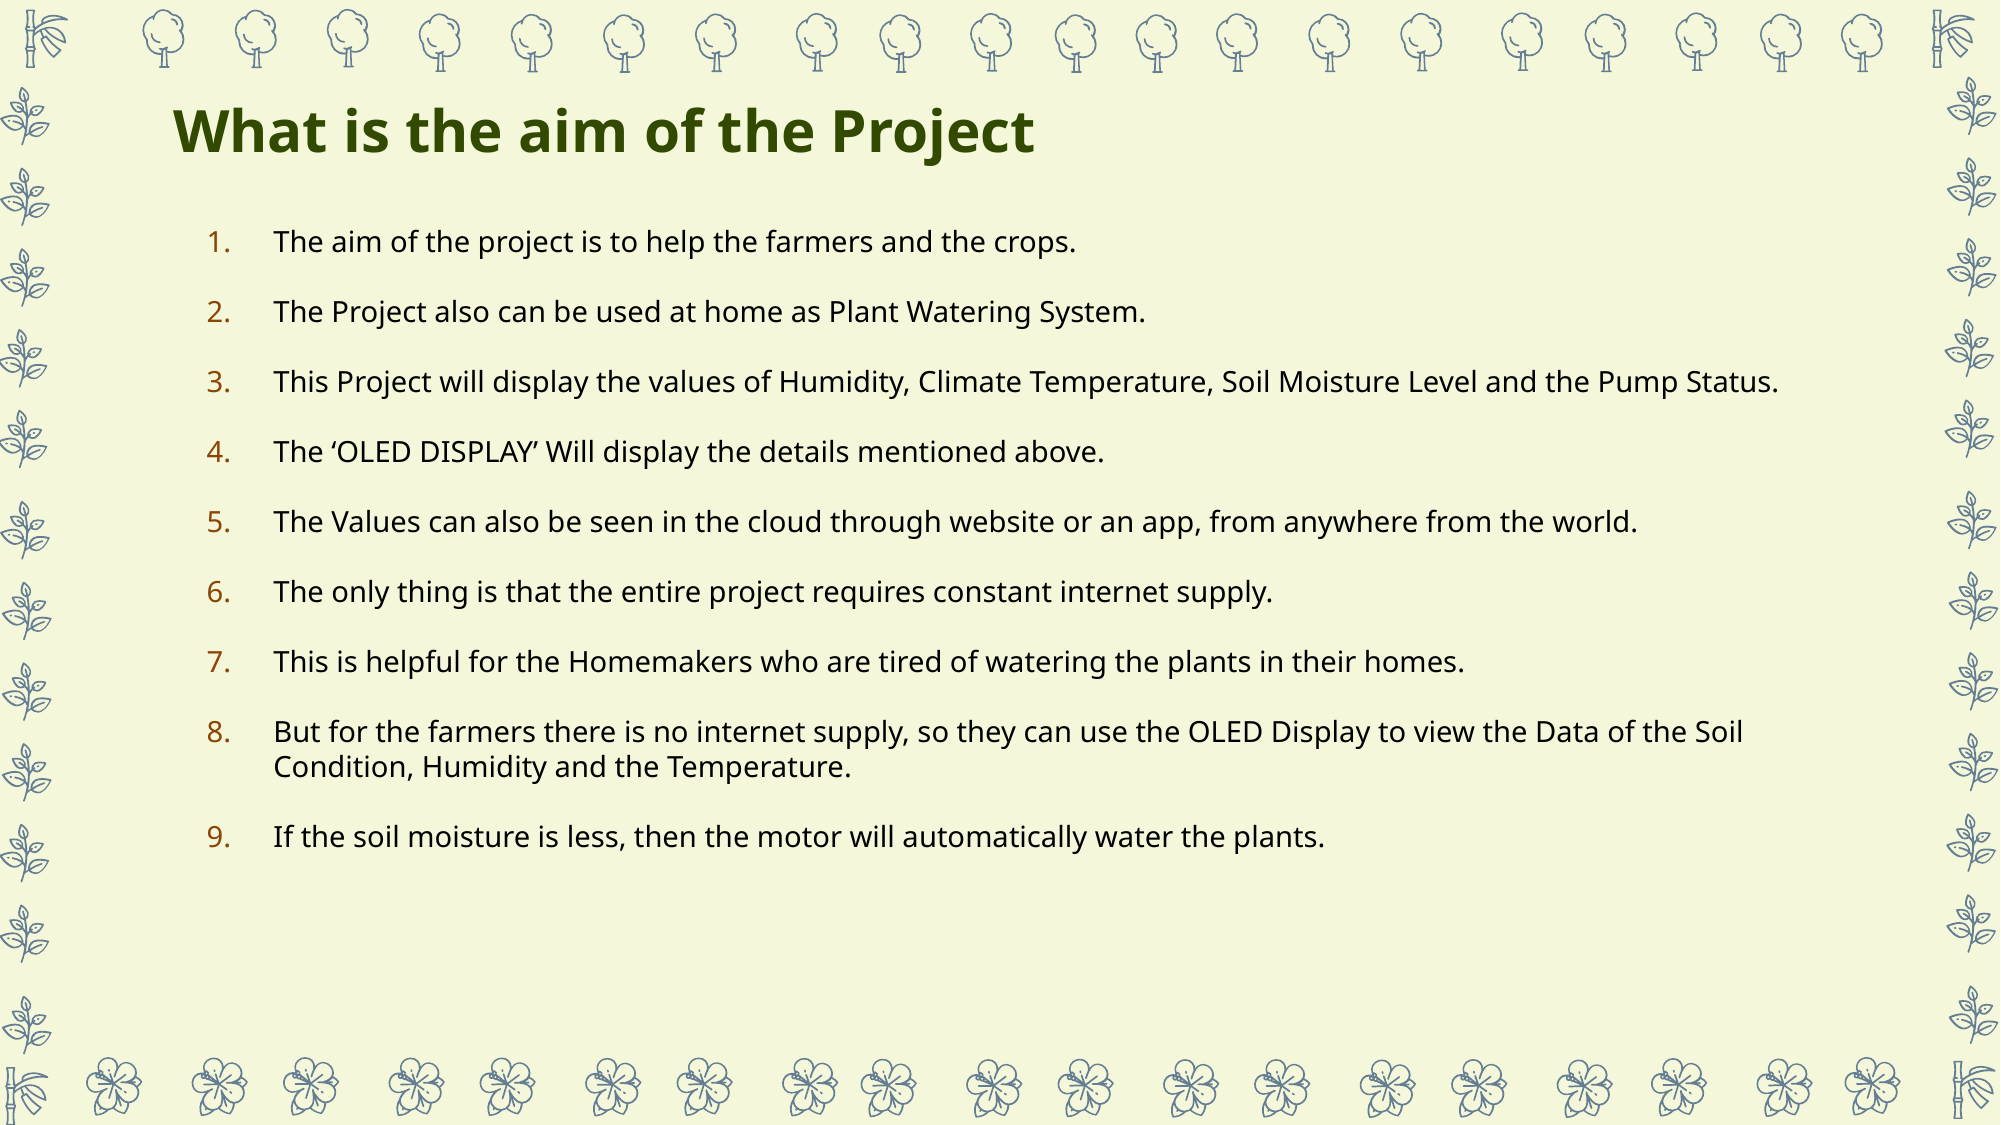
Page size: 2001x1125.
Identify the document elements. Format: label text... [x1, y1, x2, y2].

title What is the aim of the Project [158, 79, 1569, 208]
list The aim of the project is to help the farmers and the crops. The Project also can be used at home as Plant Watering System. This Project will display the values of Humidity, Climate Temperature, Soil Moisture Level and the Pump Status. The ‘OLED DISPLAY’ Will display the details mentioned above. The Values can also be seen in the cloud through website or an app, from anywhere from the world. The only thing is that the entire project requires constant internet supply. This is helpful for the Homemakers who are tired of watering the plants in their homes. But for the farmers there is no internet supply, so they can use the OLED Display to view the Data of the Soil Condition, Humidity and the Temperature. If the soil moisture is less, then the motor will automatically water the plants. [158, 208, 1842, 1000]
